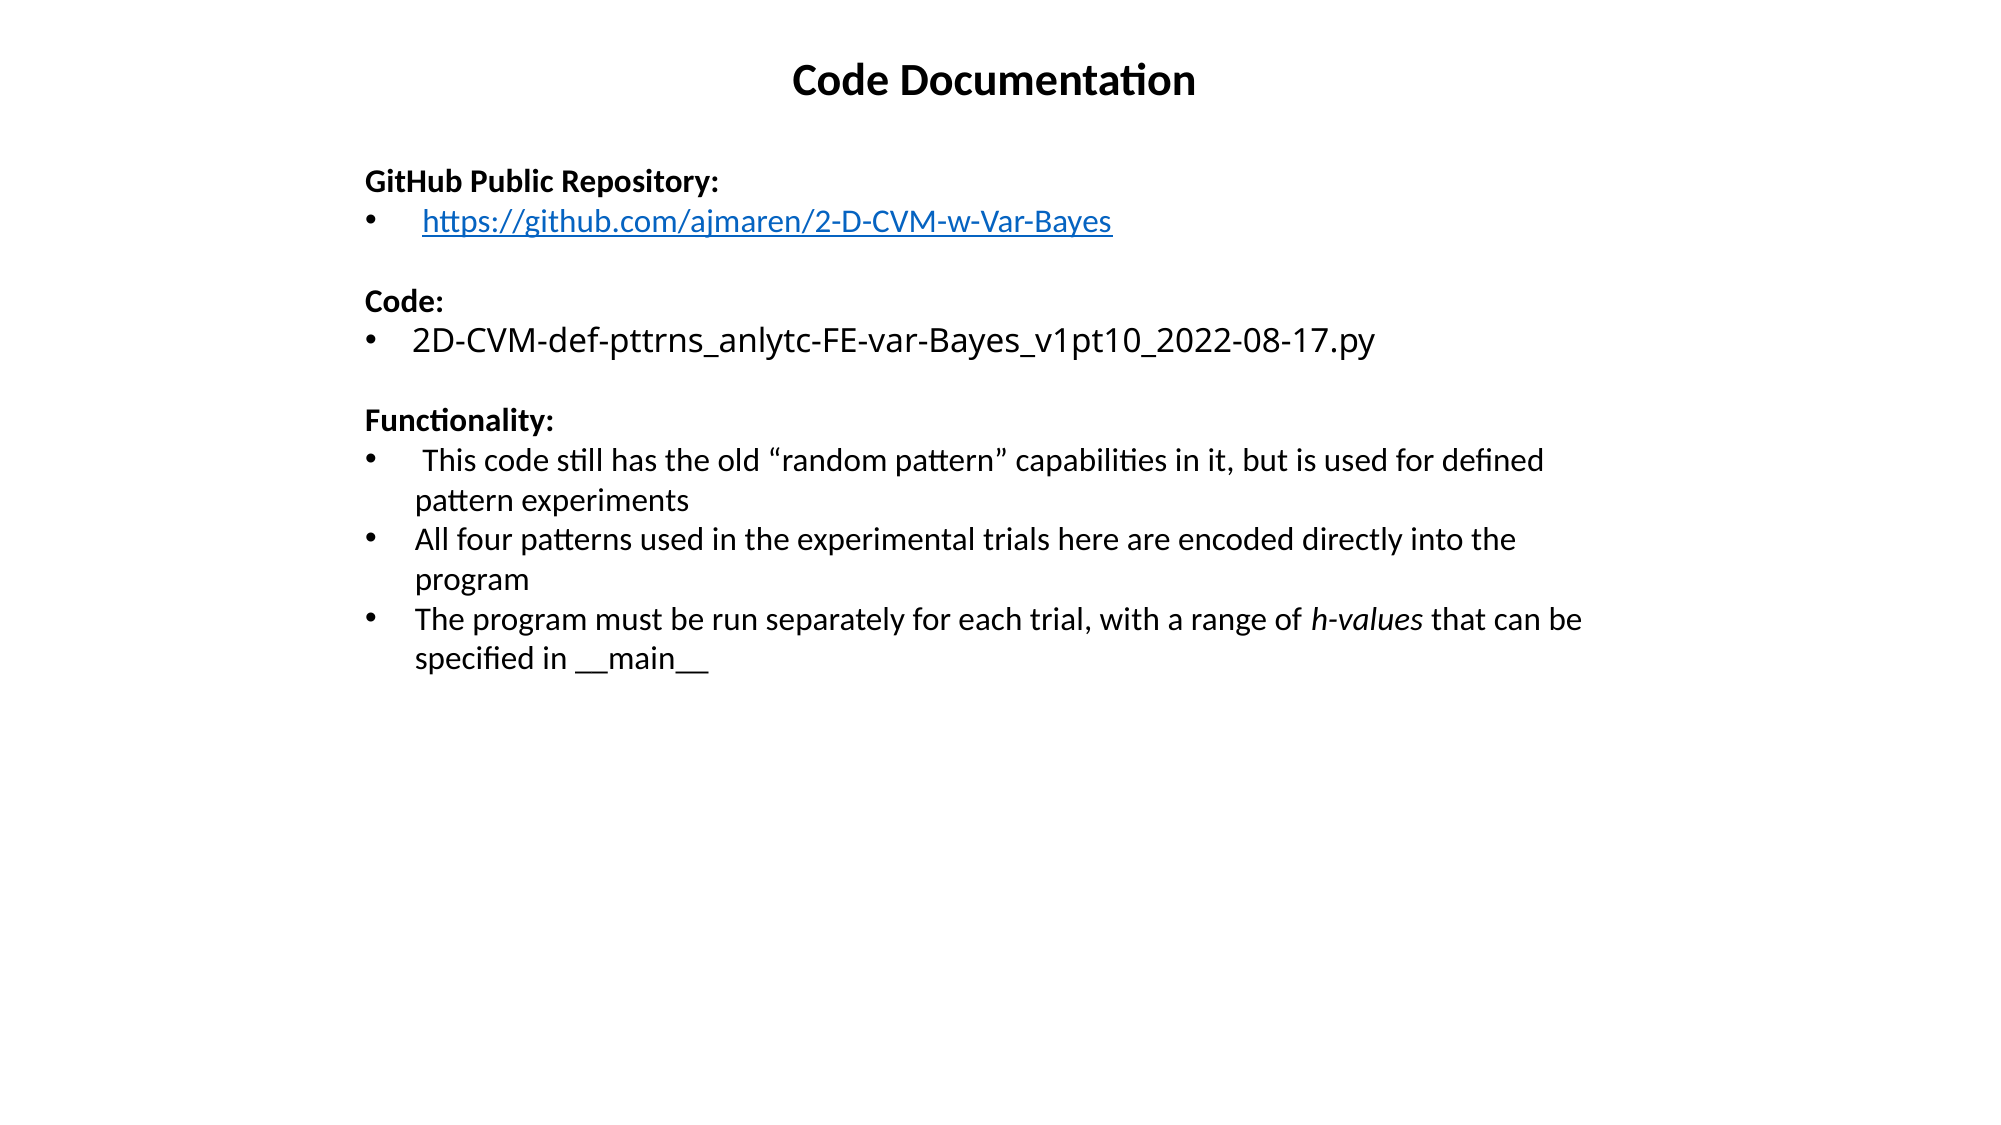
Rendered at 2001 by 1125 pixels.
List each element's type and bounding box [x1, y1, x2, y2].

text_box [352, 153, 1648, 803]
text_box [779, 42, 1221, 111]
